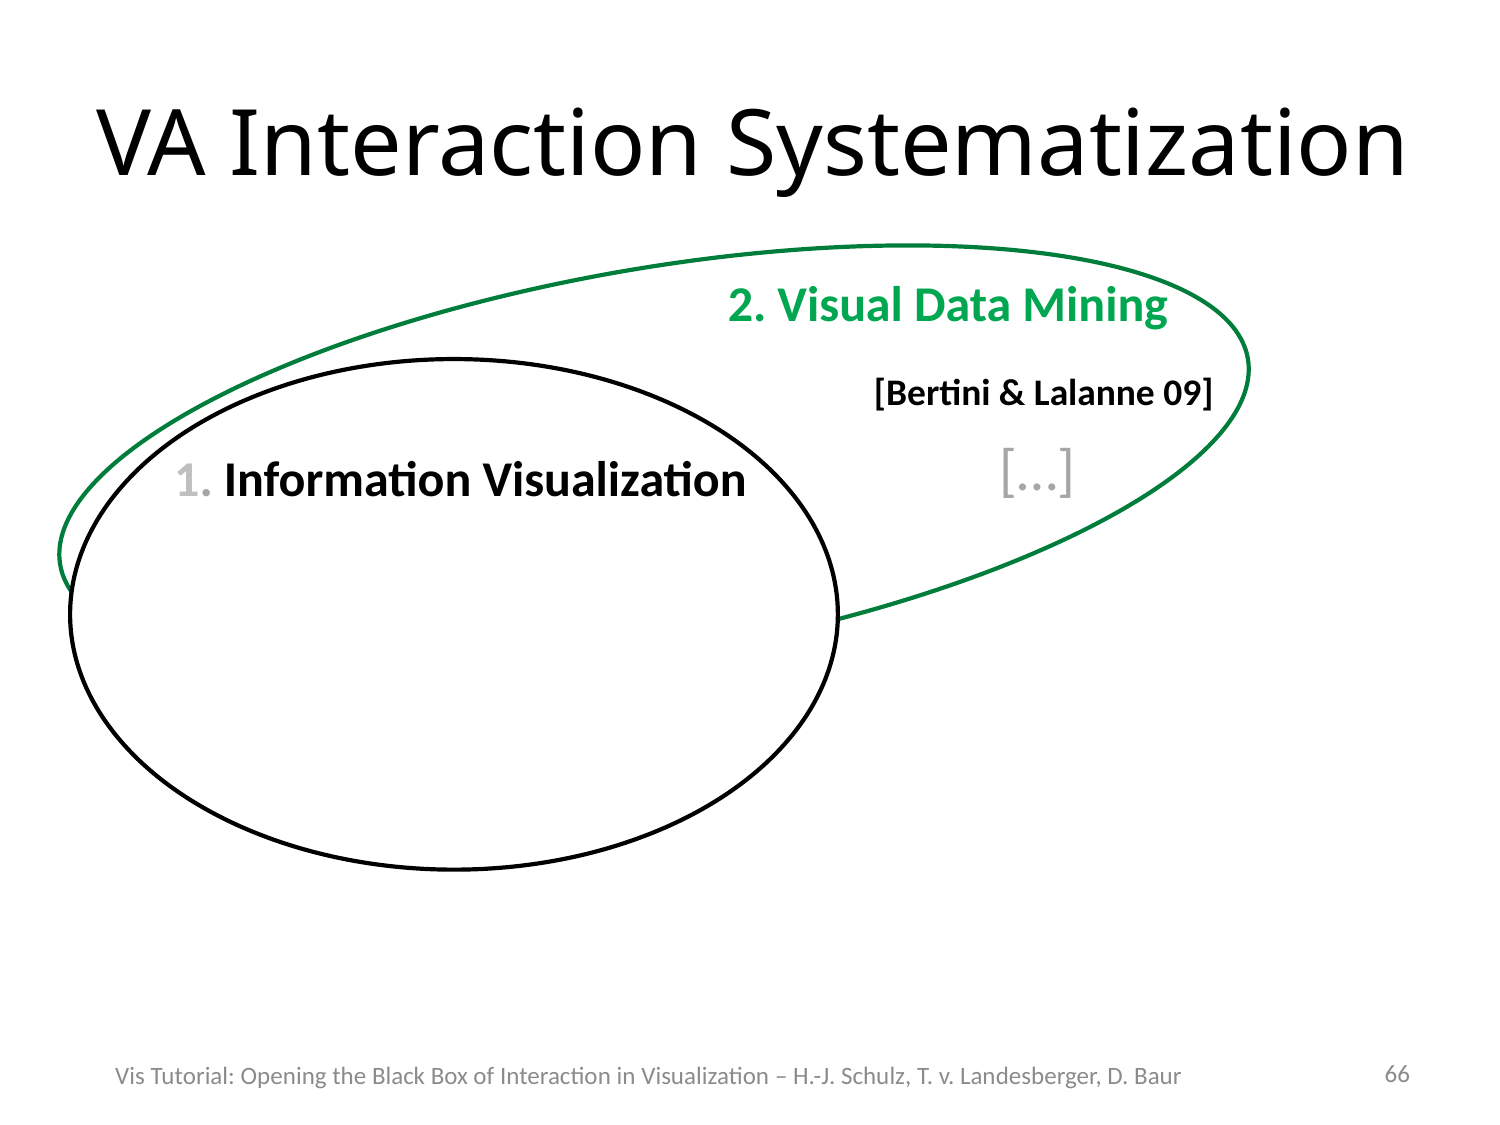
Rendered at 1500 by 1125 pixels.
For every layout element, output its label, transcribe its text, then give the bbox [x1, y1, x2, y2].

text_box […] [921, 424, 1155, 510]
footer Vis Tutorial: Opening the Black Box of Interaction in Visualization – H.-J. Schulz, T. v. Landesberger, D. Baur [76, 1046, 1074, 1103]
text_box [171, 356, 737, 439]
title VA Interaction Systematization [75, 45, 1425, 233]
text_box [660, 243, 1110, 263]
text_box 2. Visual Data Mining [596, 263, 1300, 339]
slide_number 66 [1074, 1042, 1425, 1103]
text_box 1. Information Visualization [147, 439, 774, 515]
text_box [Bertini & Lalanne 09] [859, 360, 1424, 421]
text_box [68, 458, 840, 872]
text_box [57, 273, 1251, 621]
